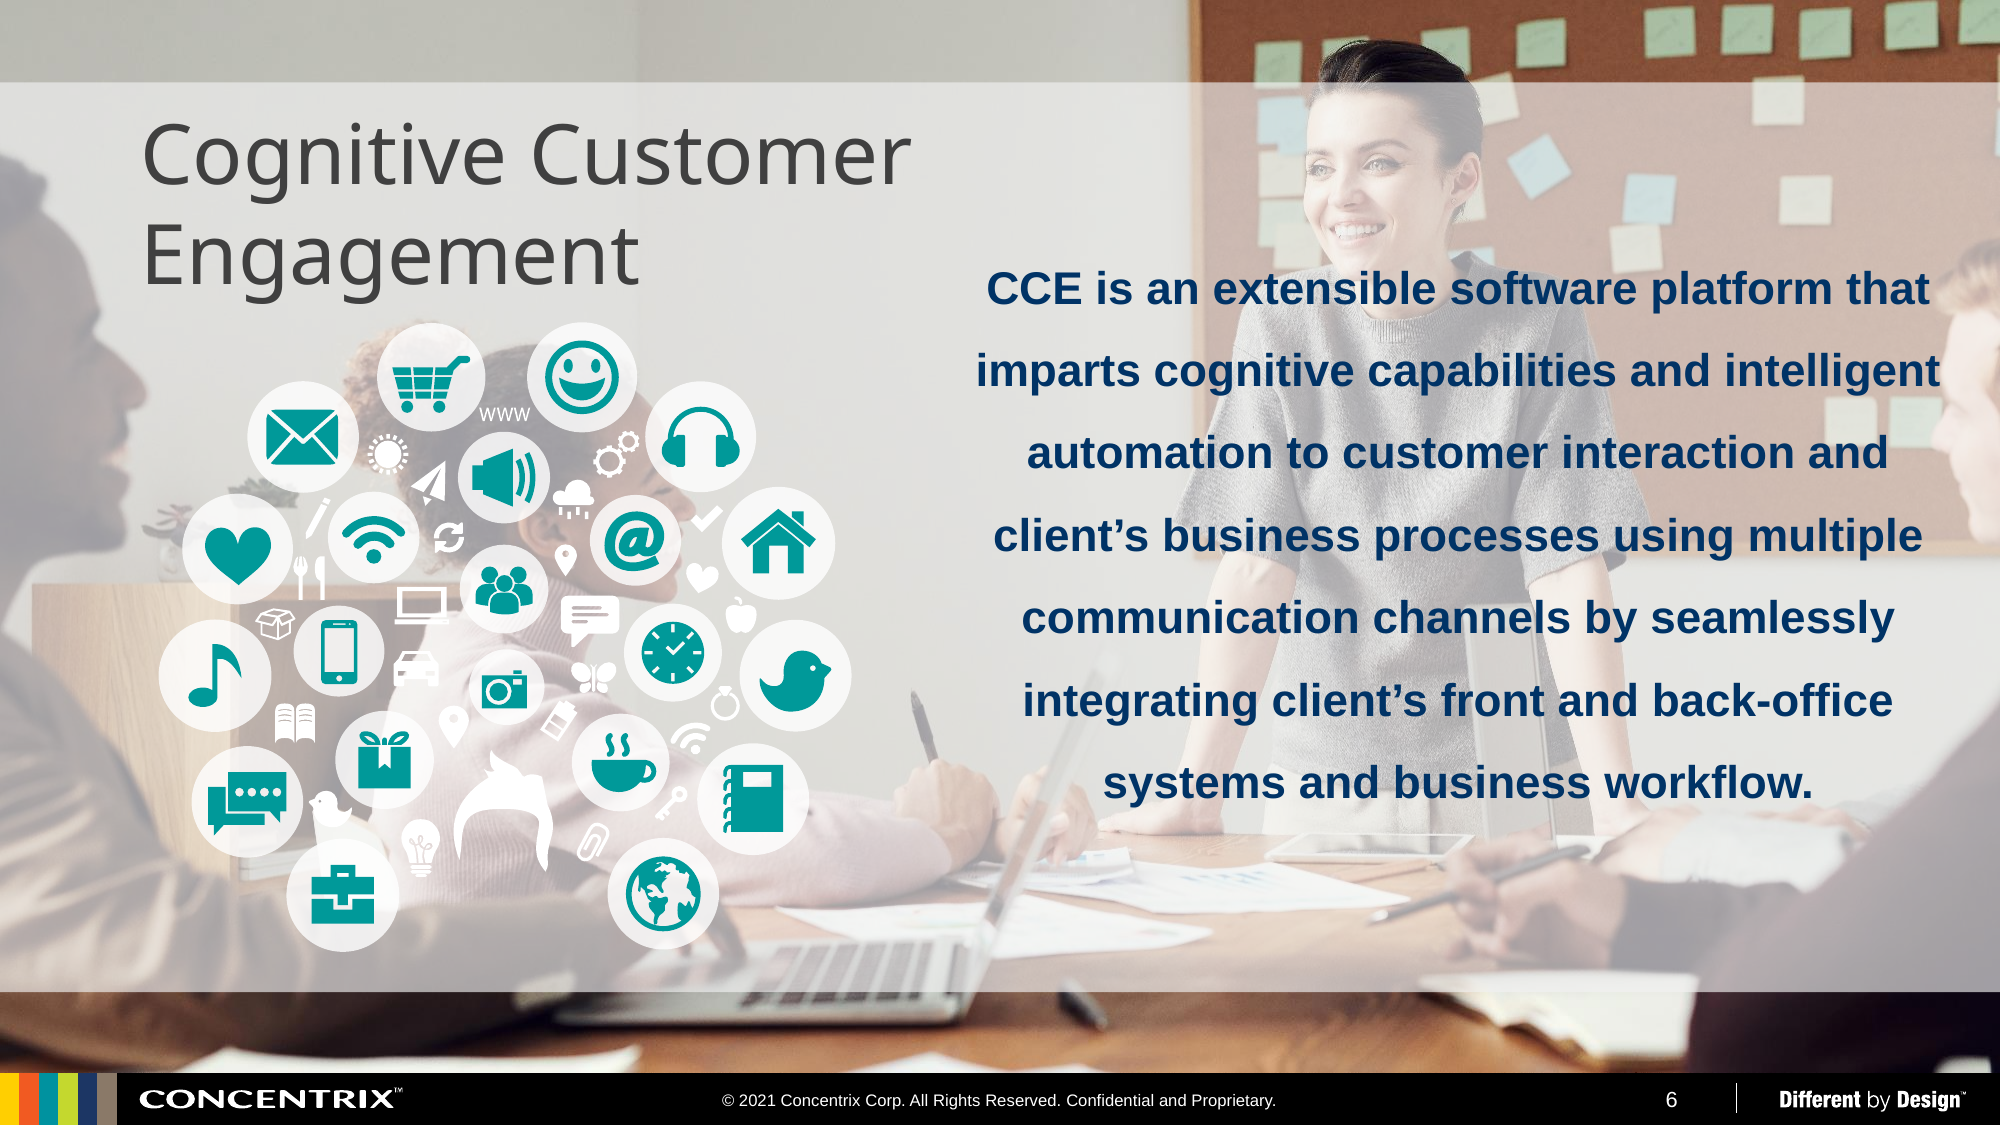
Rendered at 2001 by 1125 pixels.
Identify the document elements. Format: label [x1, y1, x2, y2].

text_box [158, 321, 852, 952]
picture [0, 0, 2000, 1074]
